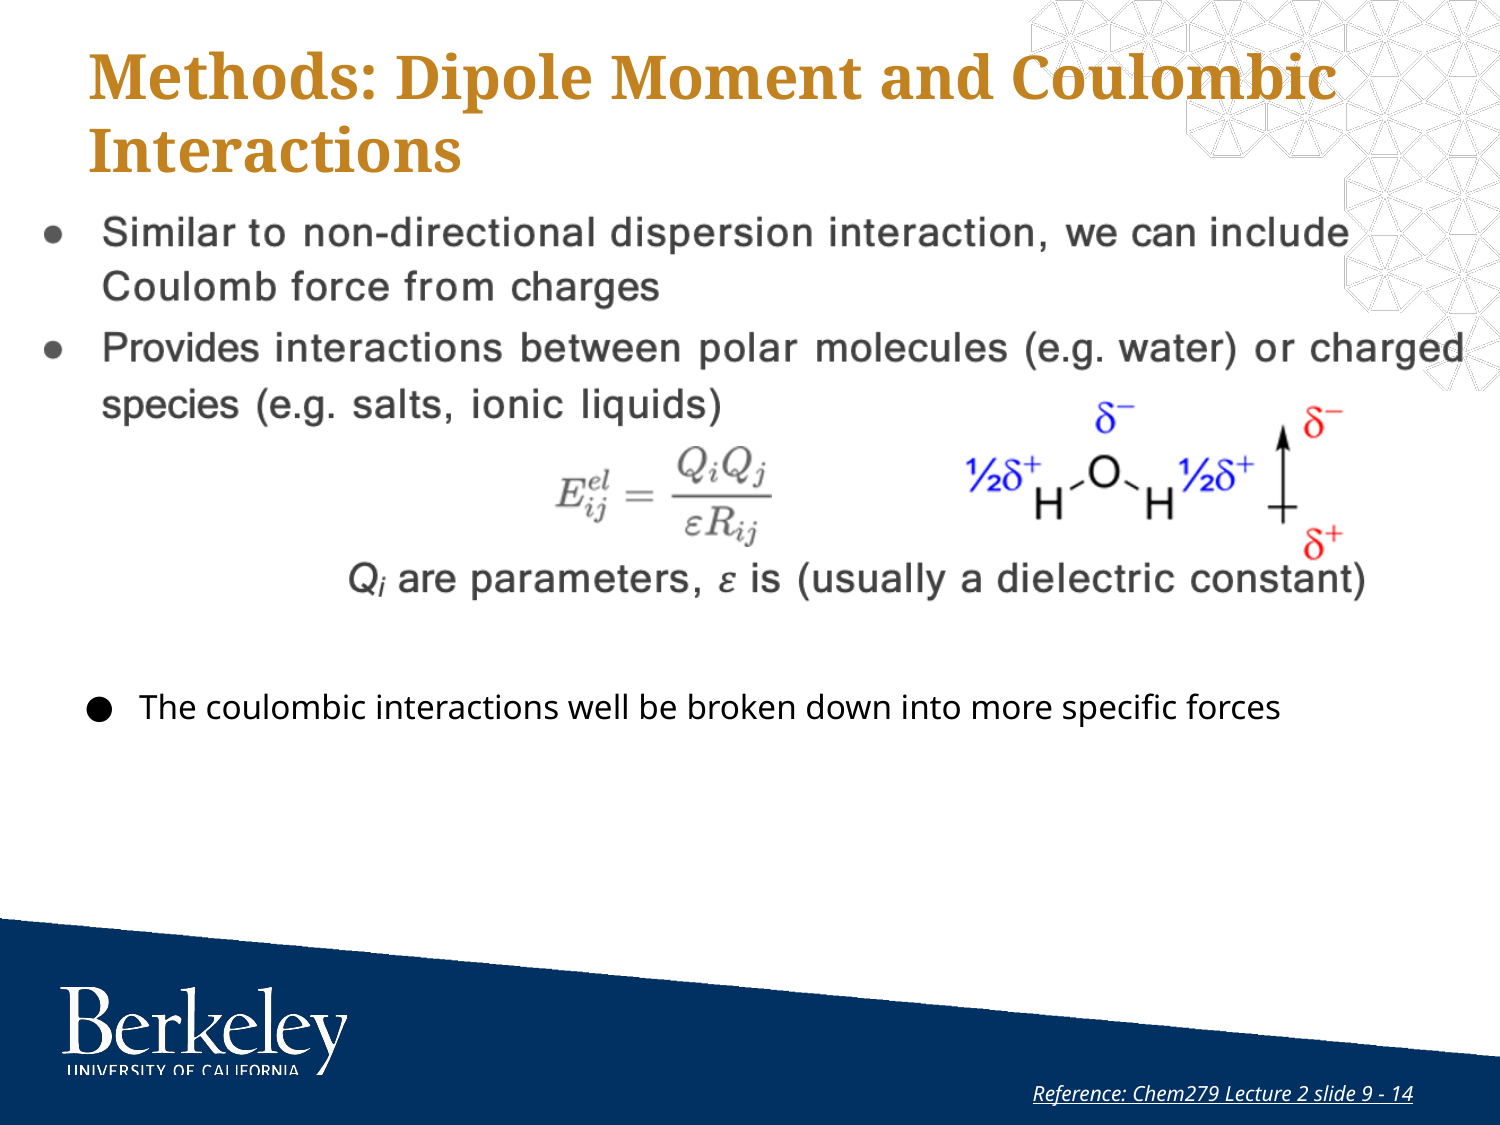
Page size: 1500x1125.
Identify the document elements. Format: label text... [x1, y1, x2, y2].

picture [0, 918, 1500, 1125]
picture [17, 0, 1500, 610]
title Methods: Dipole Moment and Coulombic Interactions [73, 44, 1475, 190]
text_box The coulombic interactions well be broken down into more specific forces [49, 670, 1451, 757]
text_box Reference: Chem279 Lecture 2 slide 9 - 14 [1017, 1065, 1475, 1106]
